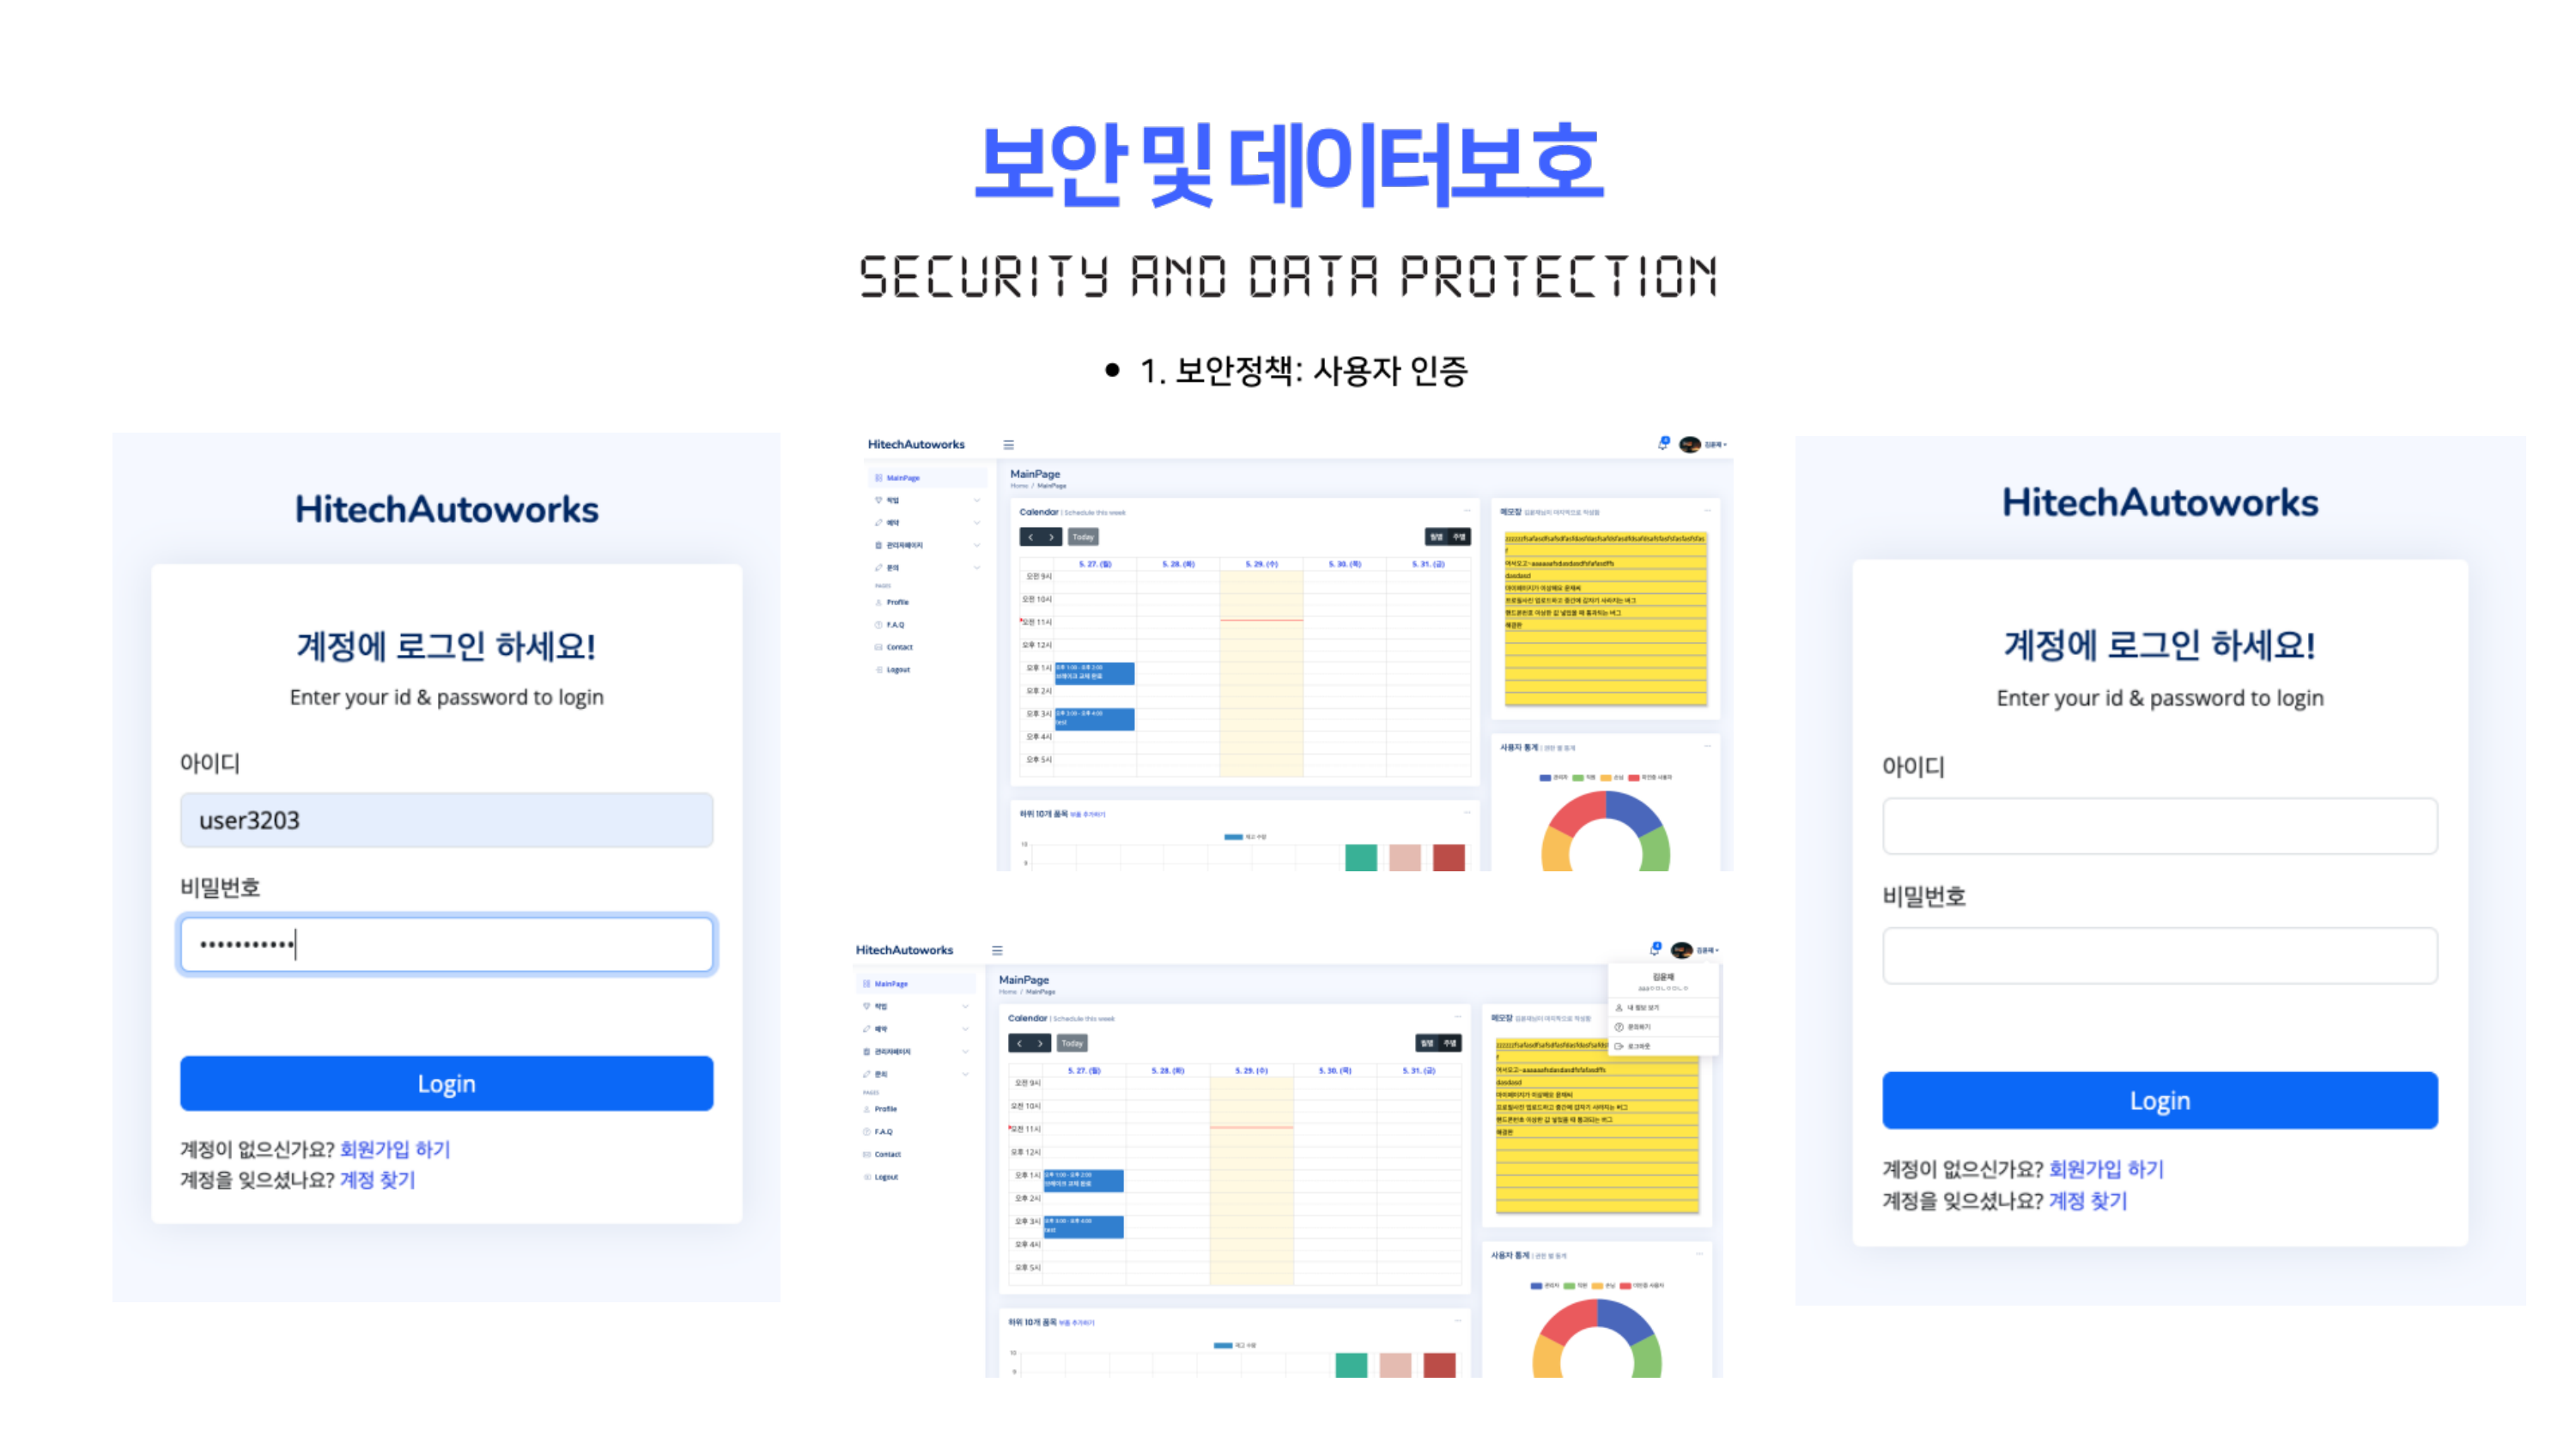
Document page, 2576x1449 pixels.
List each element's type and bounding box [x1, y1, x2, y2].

picture [112, 432, 781, 1302]
picture [853, 938, 1723, 1378]
picture [1795, 436, 2526, 1307]
picture [863, 432, 1734, 871]
picture [744, 64, 1831, 424]
